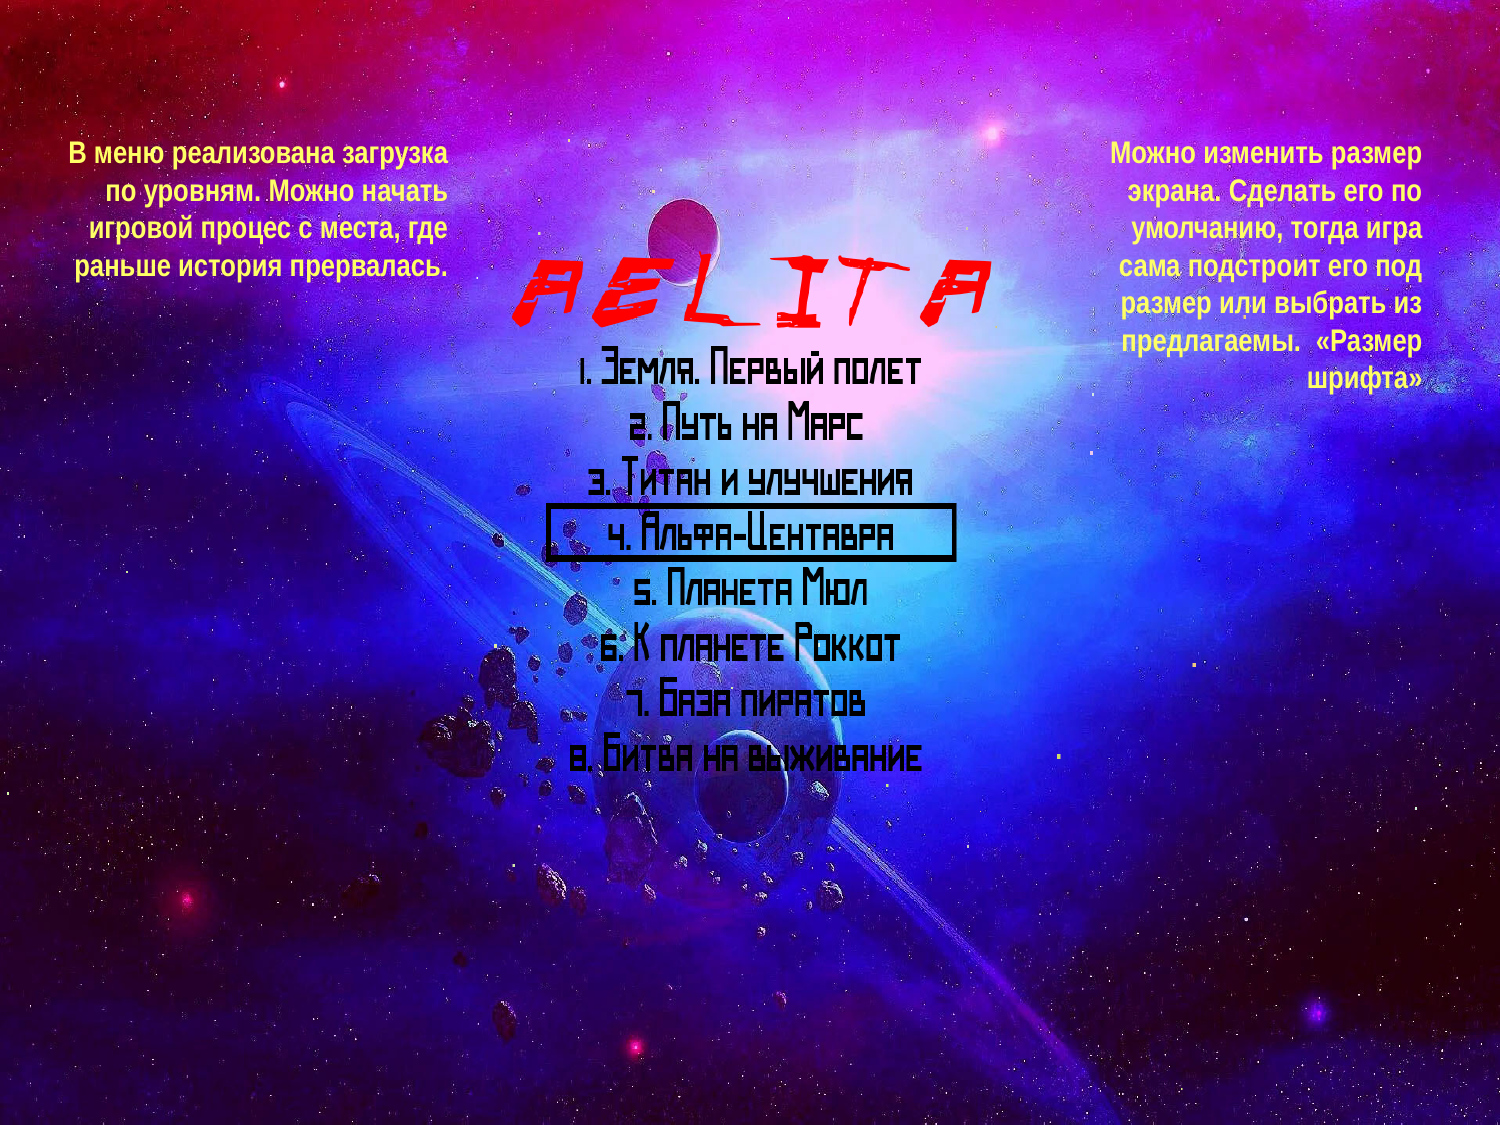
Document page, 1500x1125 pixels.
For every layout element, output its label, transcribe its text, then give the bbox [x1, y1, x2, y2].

picture [0, 0, 1500, 1125]
text_box Можно изменить размер экрана. Сделать его по умолчанию, тогда игра сама подстроит его под размер или выбрать из предлагаемы. «Размер шрифта» [1080, 125, 1438, 486]
text_box В меню реализована загрузка по уровням. Можно начать игровой процес с места, где раньше история прервалась. [53, 125, 464, 290]
